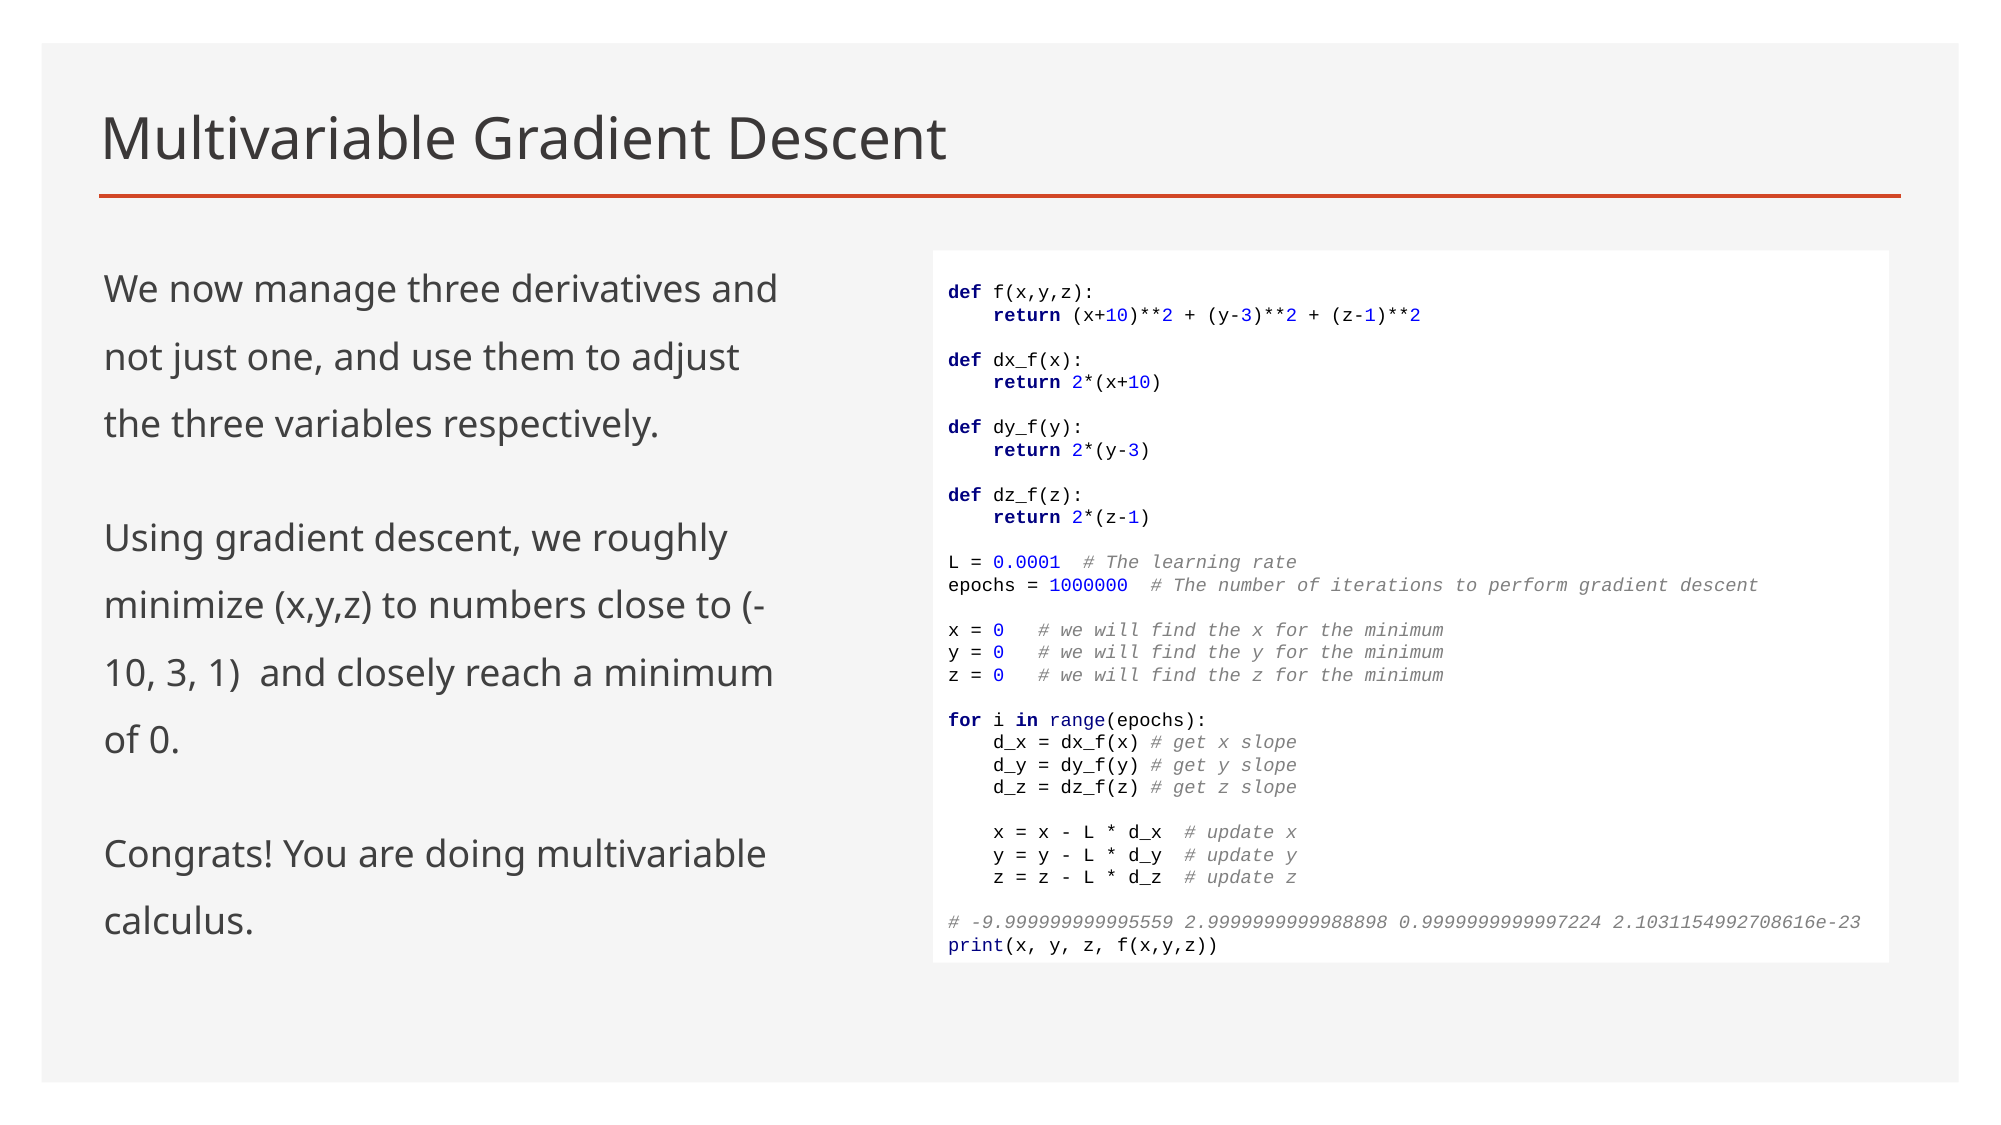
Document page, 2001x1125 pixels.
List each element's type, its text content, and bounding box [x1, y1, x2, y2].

text_box def f(x,y,z): return (x+10)**2 + (y-3)**2 + (z-1)**2 def dx_f(x): return 2*(x+10) def dy_f(y): return 2*(y-3) def dz_f(z): return 2*(z-1) L = 0.0001 # The learning rate epochs = 1000000 # The number of iterations to perform gradient descent x = 0 # we will find the x for the minimum y = 0 # we will find the y for the minimum z = 0 # we will find the z for the minimum for i in range(epochs): d_x = dx_f(x) # get x slope d_y = dy_f(y) # get y slope d_z = dz_f(z) # get z slope x = x - L * d_x # update x y = y - L * d_y # update y z = z - L * d_z # update z # -9.999999999995559 2.9999999999988898 0.9999999999997224 2.1031154992708616e-23 print(x, y, z, f(x,y,z)) [933, 250, 1890, 963]
list We now manage three derivatives and not just one, and use them to adjust the three variables respectively. Using gradient descent, we roughly minimize (x,y,z) to numbers close to (-10, 3, 1) and closely reach a minimum of 0. Congrats! You are doing multivariable calculus. [88, 235, 813, 1016]
title Multivariable Gradient Descent [85, 73, 1214, 179]
